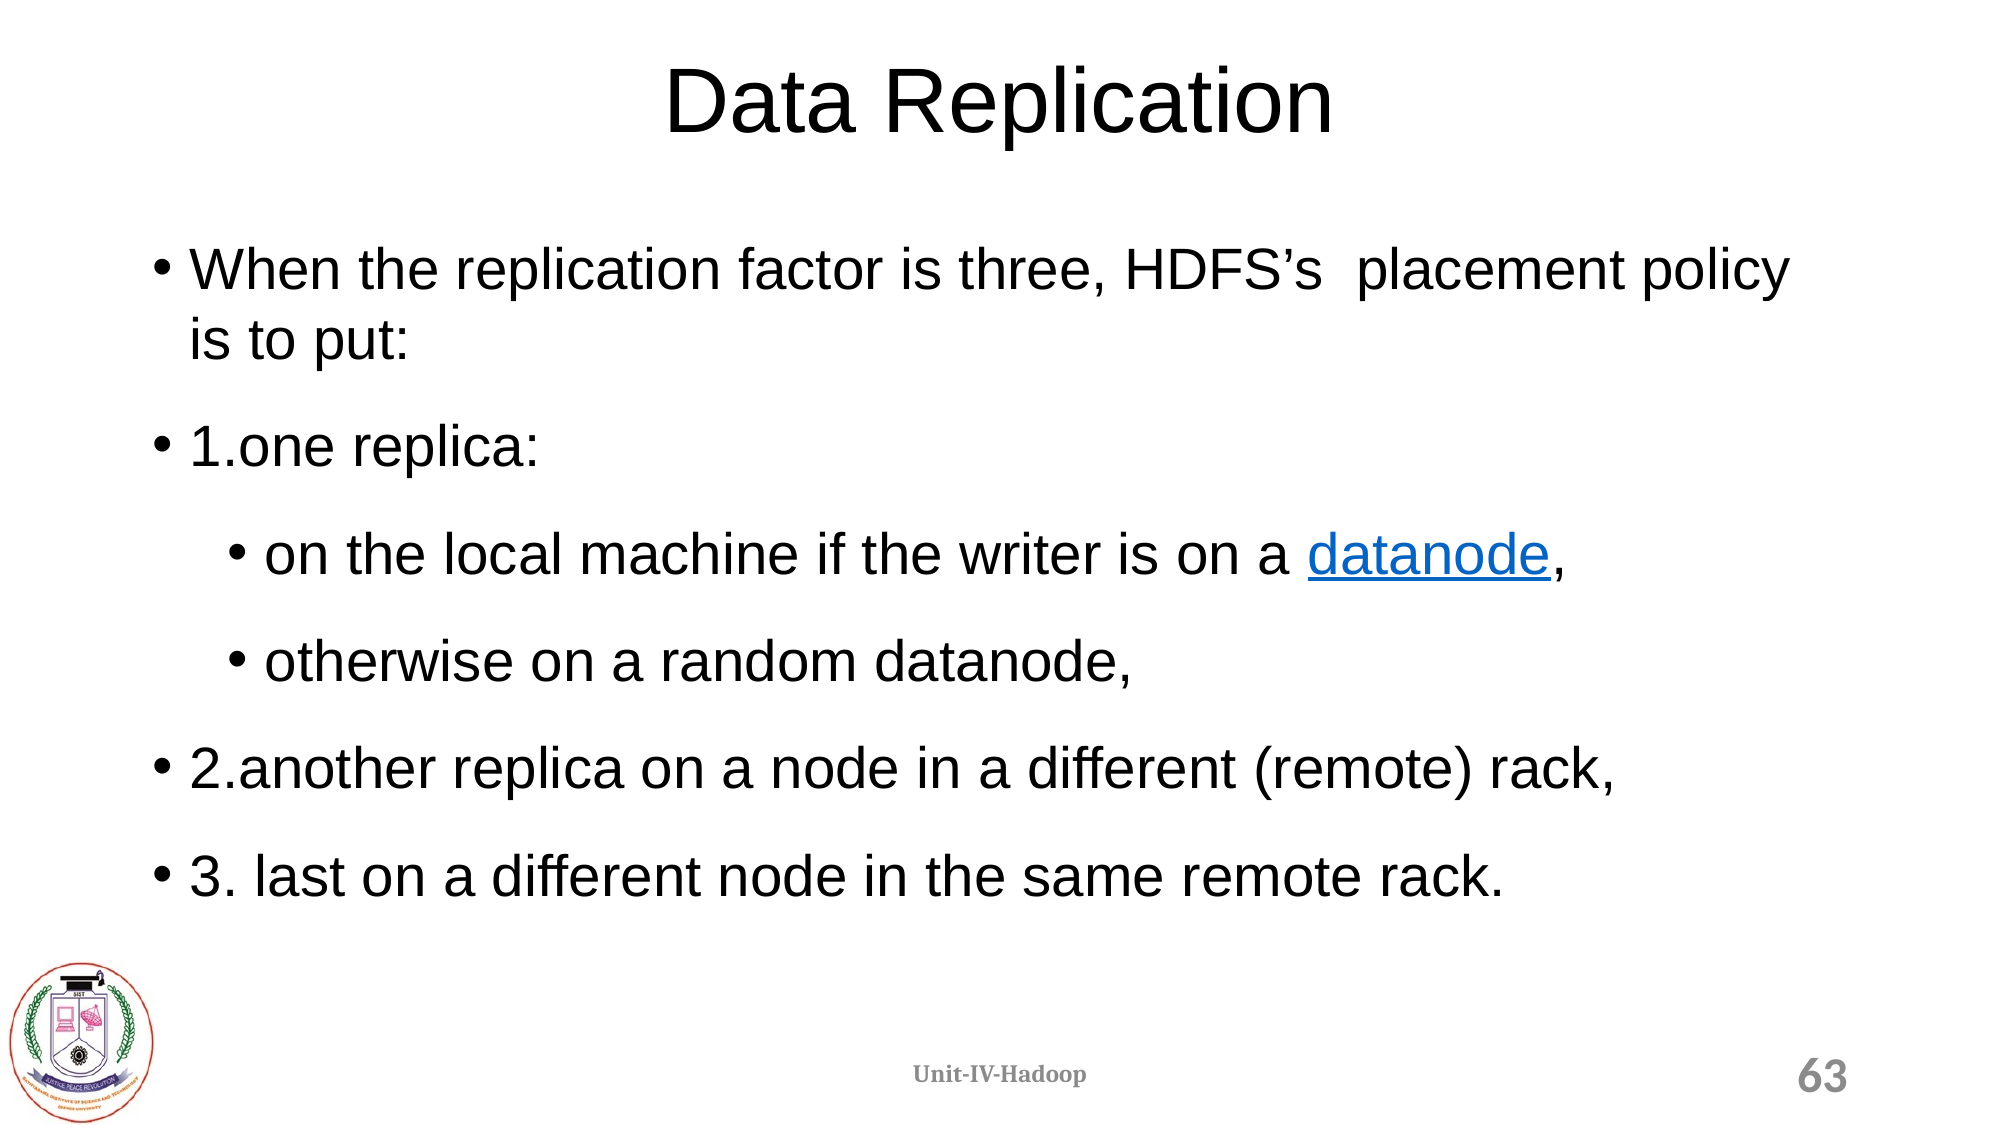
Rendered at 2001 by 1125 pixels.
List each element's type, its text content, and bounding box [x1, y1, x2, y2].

picture [0, 959, 162, 1125]
title Data Replication [137, 19, 1863, 186]
list When the replication factor is three, HDFS’s placement policy is to put: 1.one replica: on the local machine if the writer is on a datanode, otherwise on a random datanode, 2.another replica on a node in a different (remote) rack, 3. last on a different node in the same remote rack. [137, 223, 1863, 1028]
slide_number 63 [1412, 1042, 1863, 1103]
footer Unit-IV-Hadoop [662, 1042, 1338, 1103]
